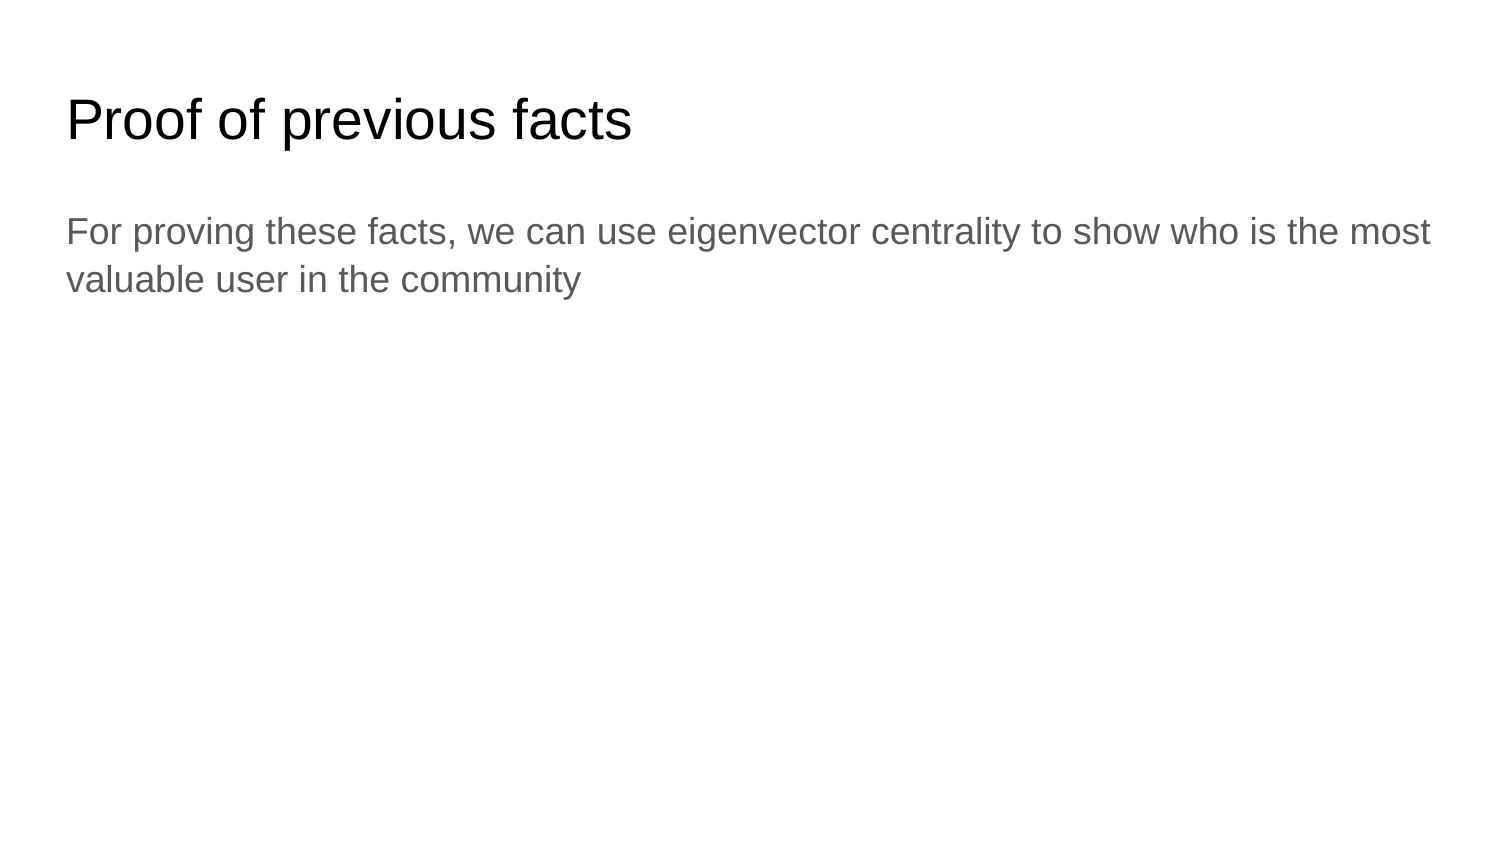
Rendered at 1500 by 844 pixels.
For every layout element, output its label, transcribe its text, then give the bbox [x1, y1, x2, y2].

title Proof of previous facts [51, 72, 1449, 167]
list For proving these facts, we can use eigenvector centrality to show who is the most valuable user in the community [51, 189, 1449, 750]
